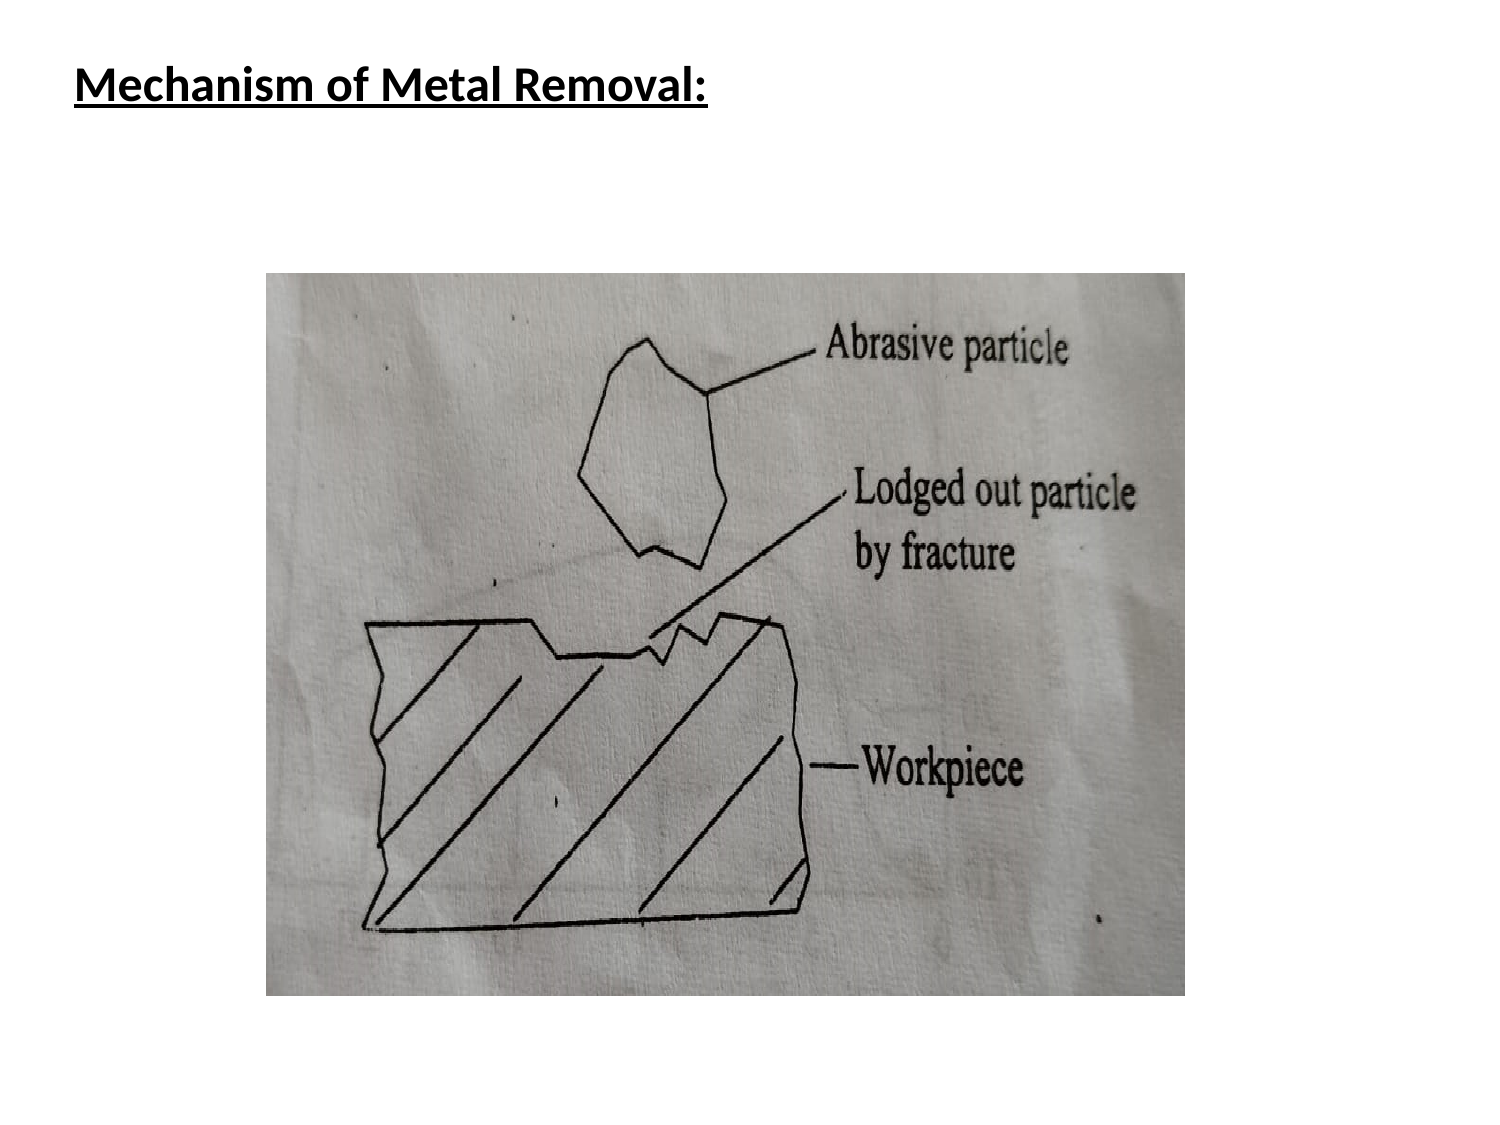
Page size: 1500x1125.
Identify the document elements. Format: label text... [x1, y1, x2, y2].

list Mechanism of Metal Removal: [58, 43, 1478, 1084]
picture [265, 273, 1185, 996]
